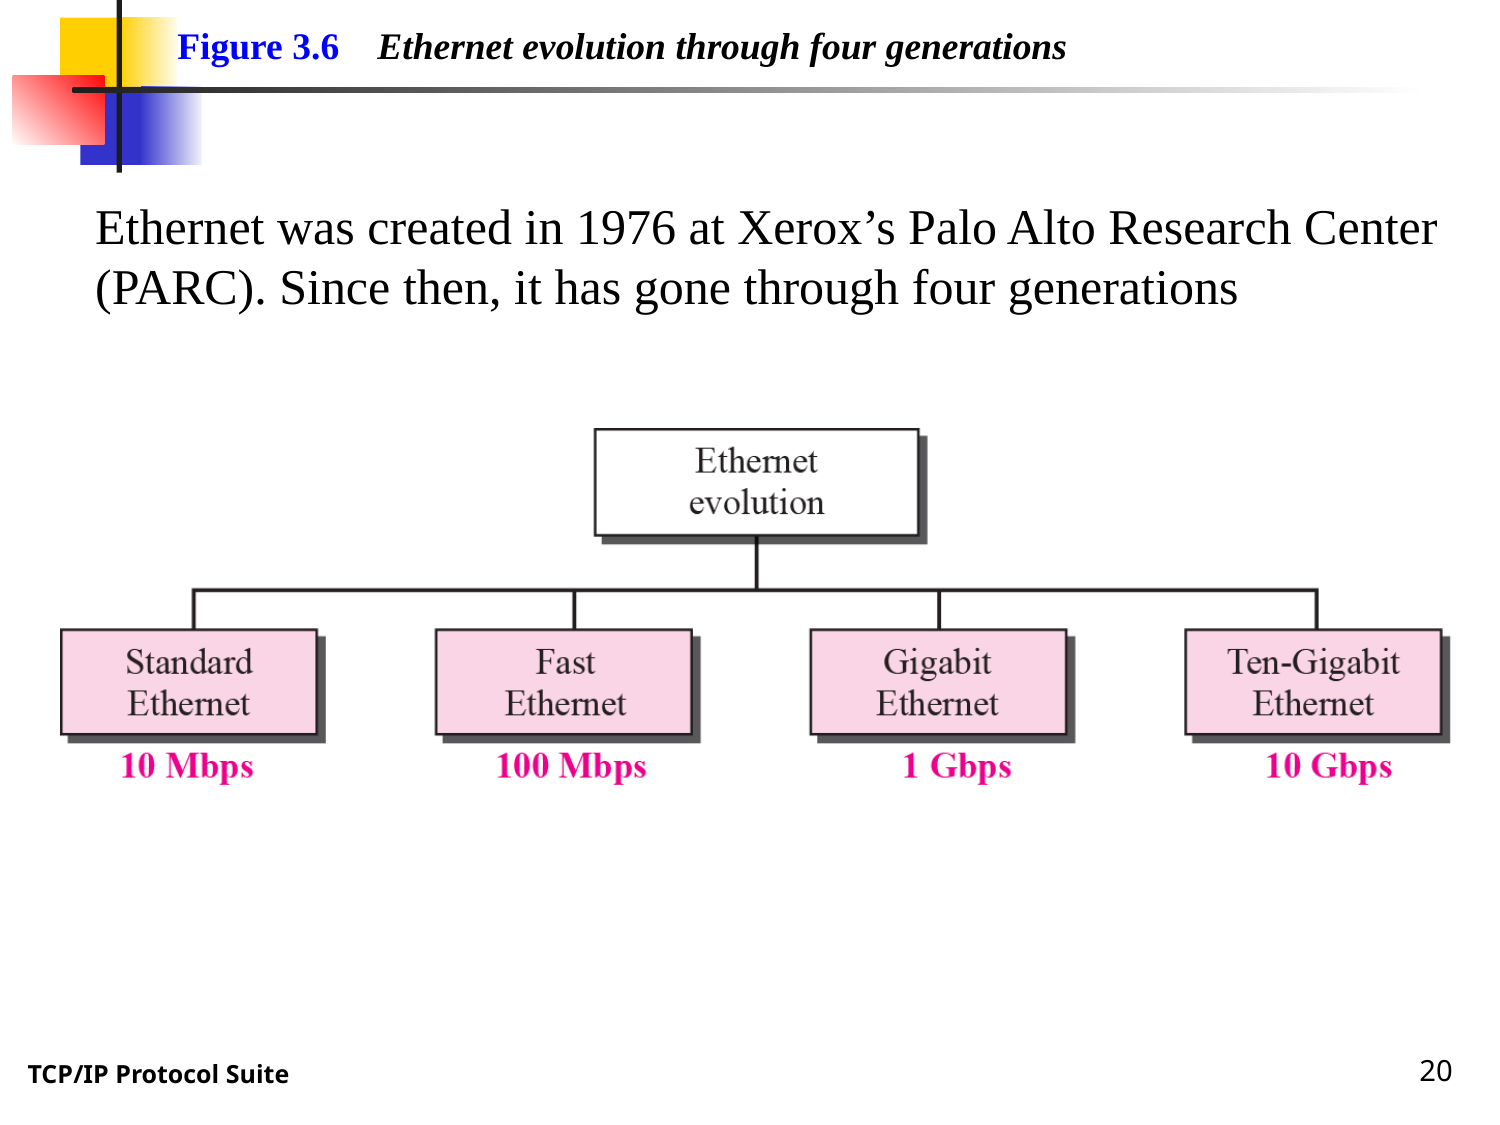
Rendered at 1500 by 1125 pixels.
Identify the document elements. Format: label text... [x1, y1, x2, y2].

text_box [122, 17, 177, 86]
slide_number 20 [1155, 1024, 1468, 1100]
text_box [60, 17, 116, 86]
text_box [80, 93, 116, 165]
text_box [116, 0, 122, 87]
text_box [12, 75, 105, 145]
footer TCP/IP Protocol Suite [12, 1025, 488, 1100]
picture [60, 428, 1451, 789]
text_box Ethernet was created in 1976 at Xerox’s Palo Alto Research Center (PARC). Since then, it has gone through four generations [80, 187, 1463, 323]
text_box [141, 93, 202, 165]
text_box [116, 93, 122, 173]
text_box [72, 87, 1423, 93]
text_box Figure 3.6 Ethernet evolution through four generations [162, 14, 1100, 75]
text_box [122, 93, 141, 165]
